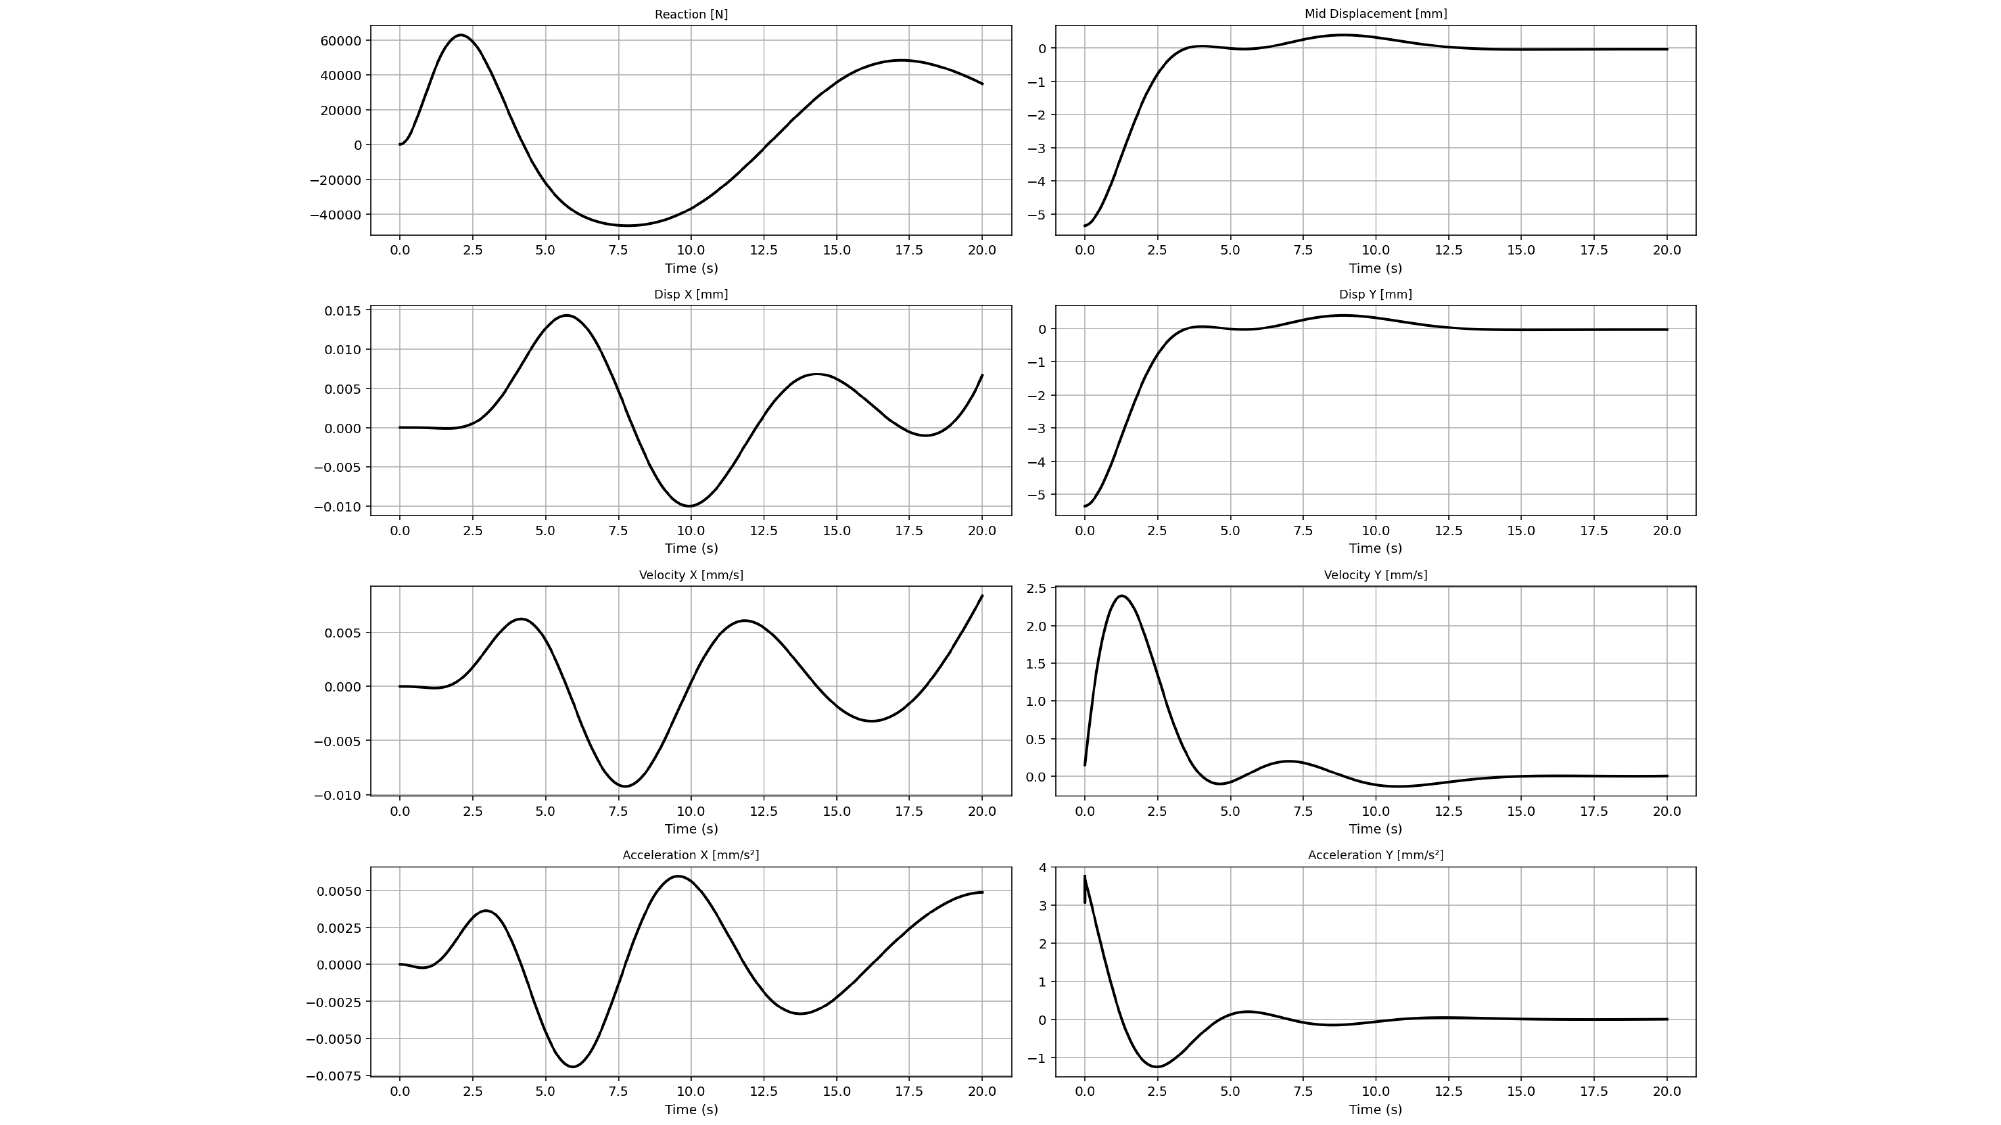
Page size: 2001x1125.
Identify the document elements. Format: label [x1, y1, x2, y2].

picture [295, 0, 1705, 1125]
